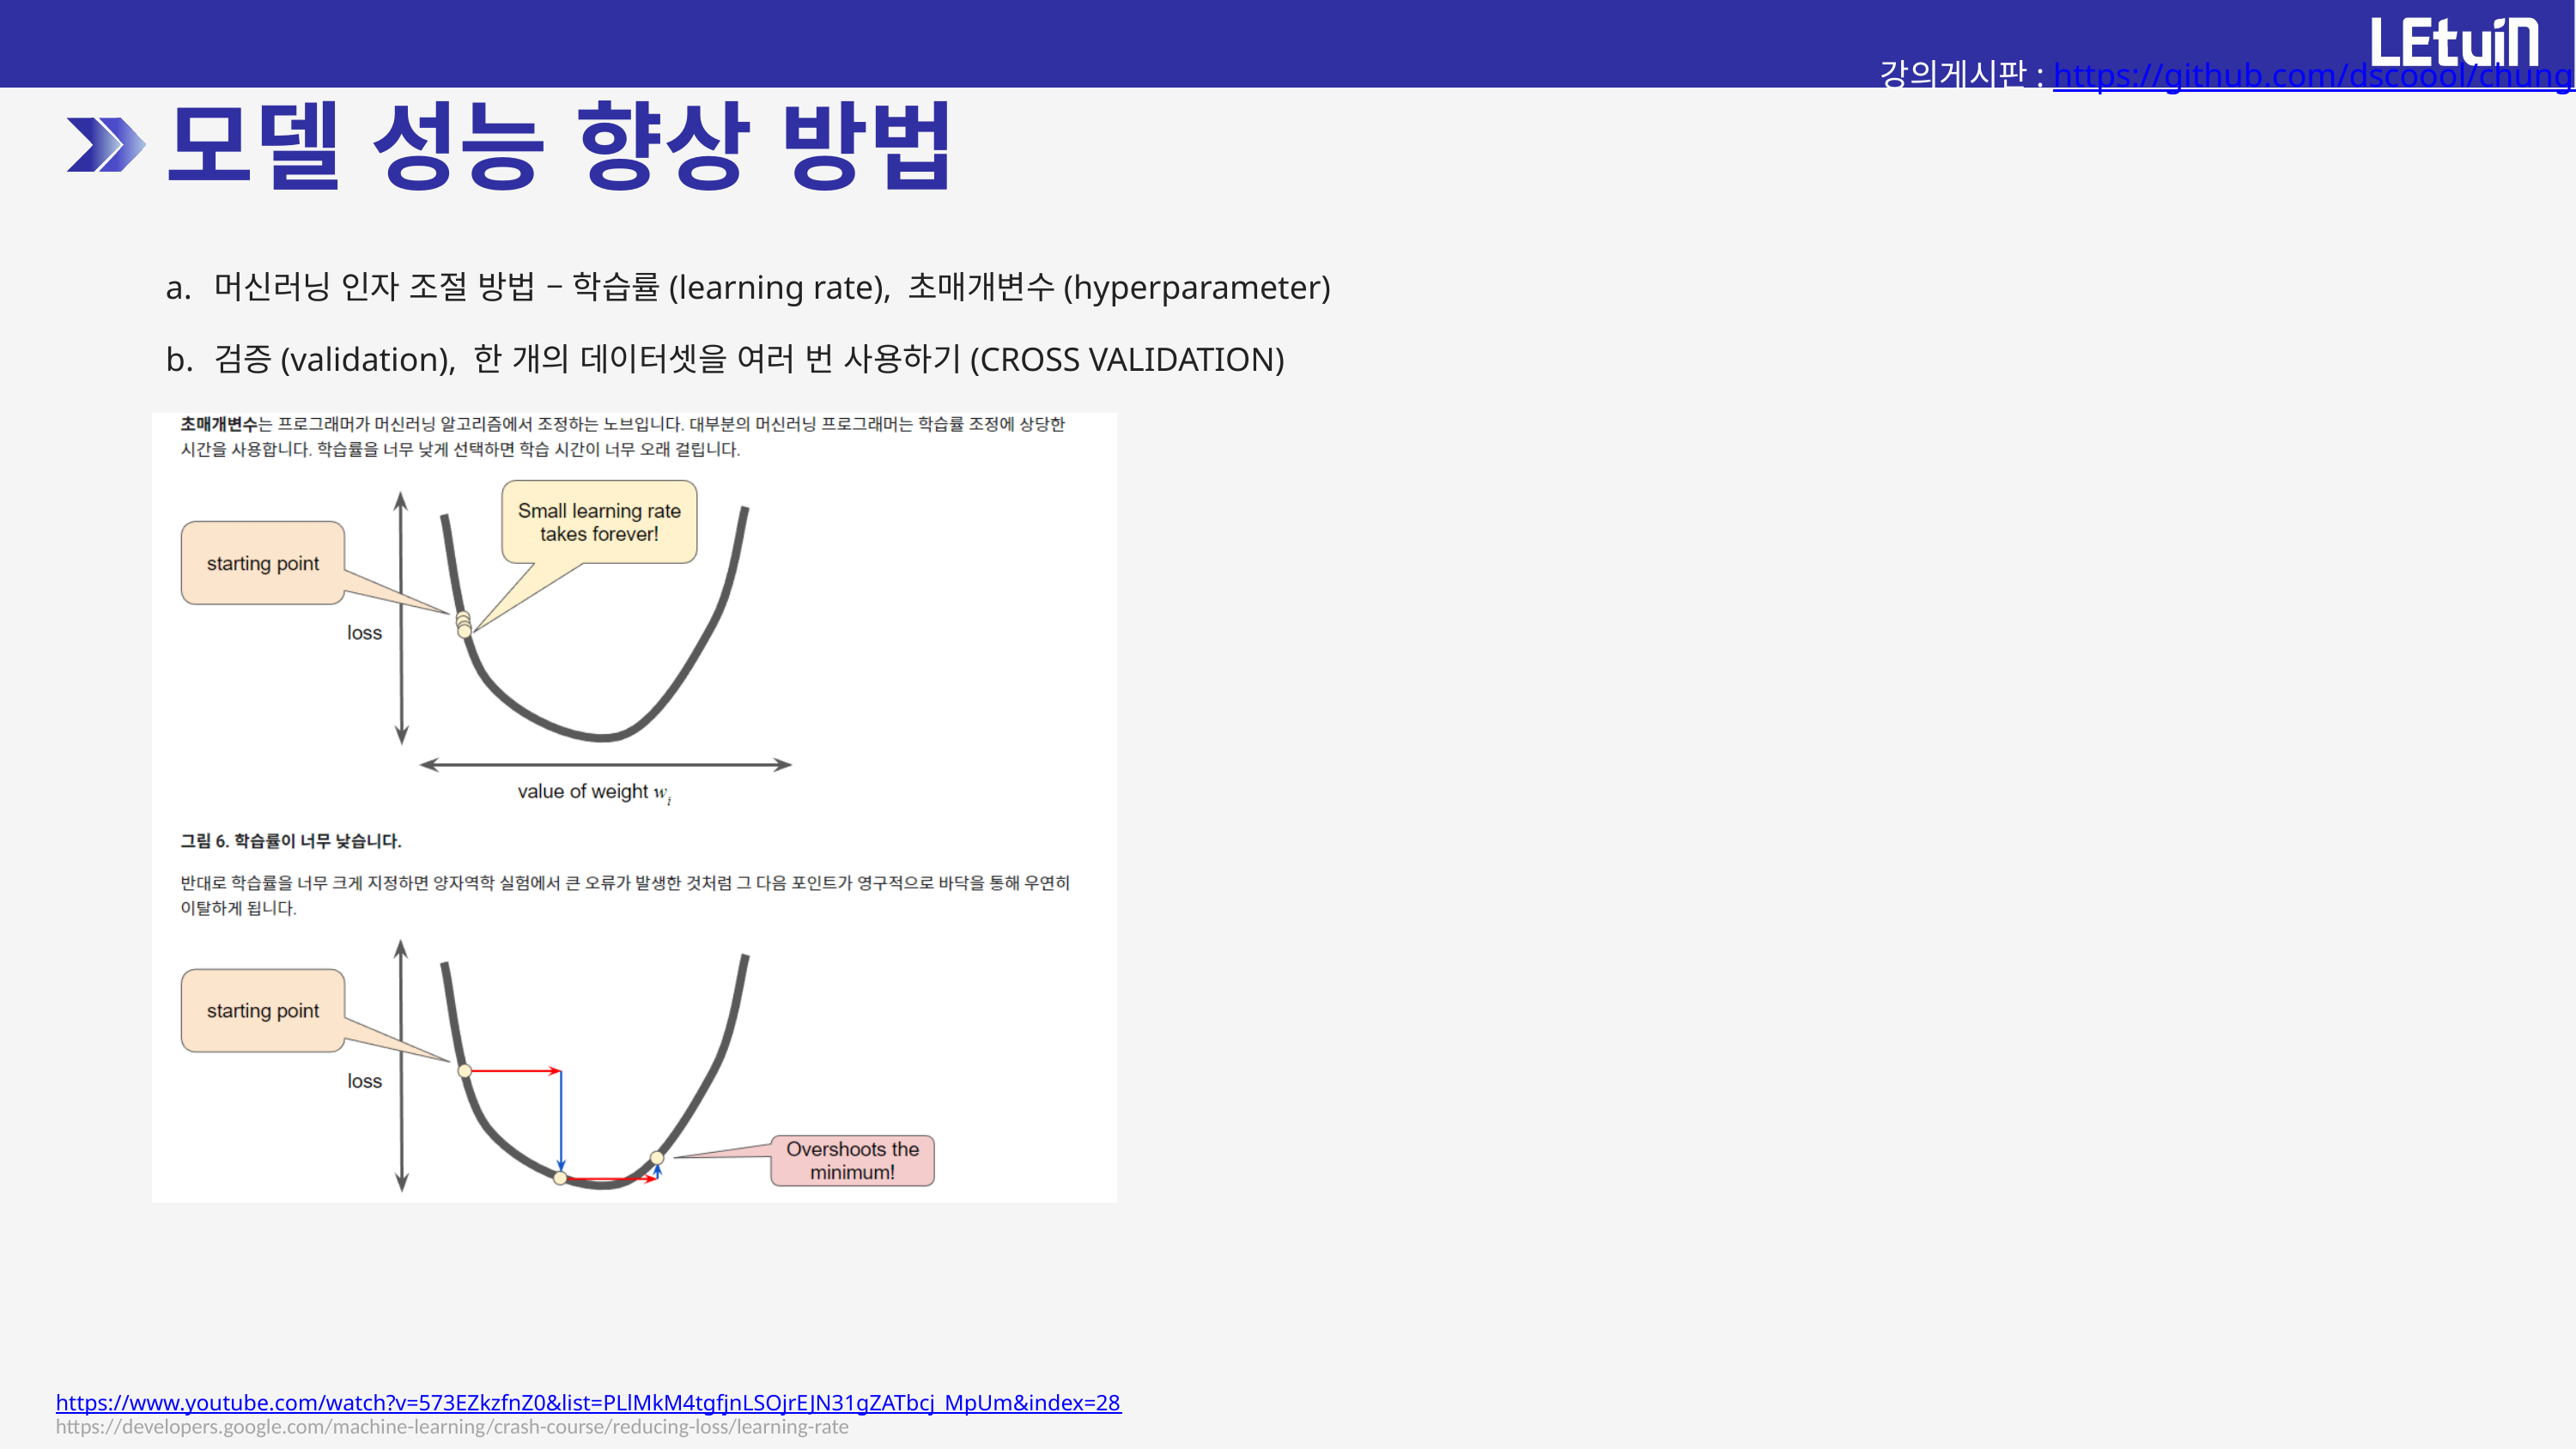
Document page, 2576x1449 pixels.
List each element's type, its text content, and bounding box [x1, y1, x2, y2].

text_box https://developers.google.com/machine-learning/crash-course/reducing-loss/learning-rate [43, 1405, 1350, 1445]
text_box 강의게시판: https://github.com/dscoool/chungbuk [1868, 48, 2576, 105]
text_box https://www.youtube.com/watch?v=573EZkzfnZ0&list=PLlMkM4tgfjnLSOjrEJN31gZATbcj_MpUm&index=28 [42, 1382, 1664, 1425]
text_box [66, 118, 147, 173]
picture [0, 0, 2576, 88]
picture [151, 412, 1118, 1203]
text_box 머신러닝 인자 조절 방법 – 학습률(learning rate), 초매개변수(hyperparameter) 검증(validation), 한 개의 데이터셋을 여러 번 사용하기(CROSS VALIDATION) [153, 241, 1441, 385]
text_box 모델 성능 향상 방법 [153, 79, 2029, 209]
